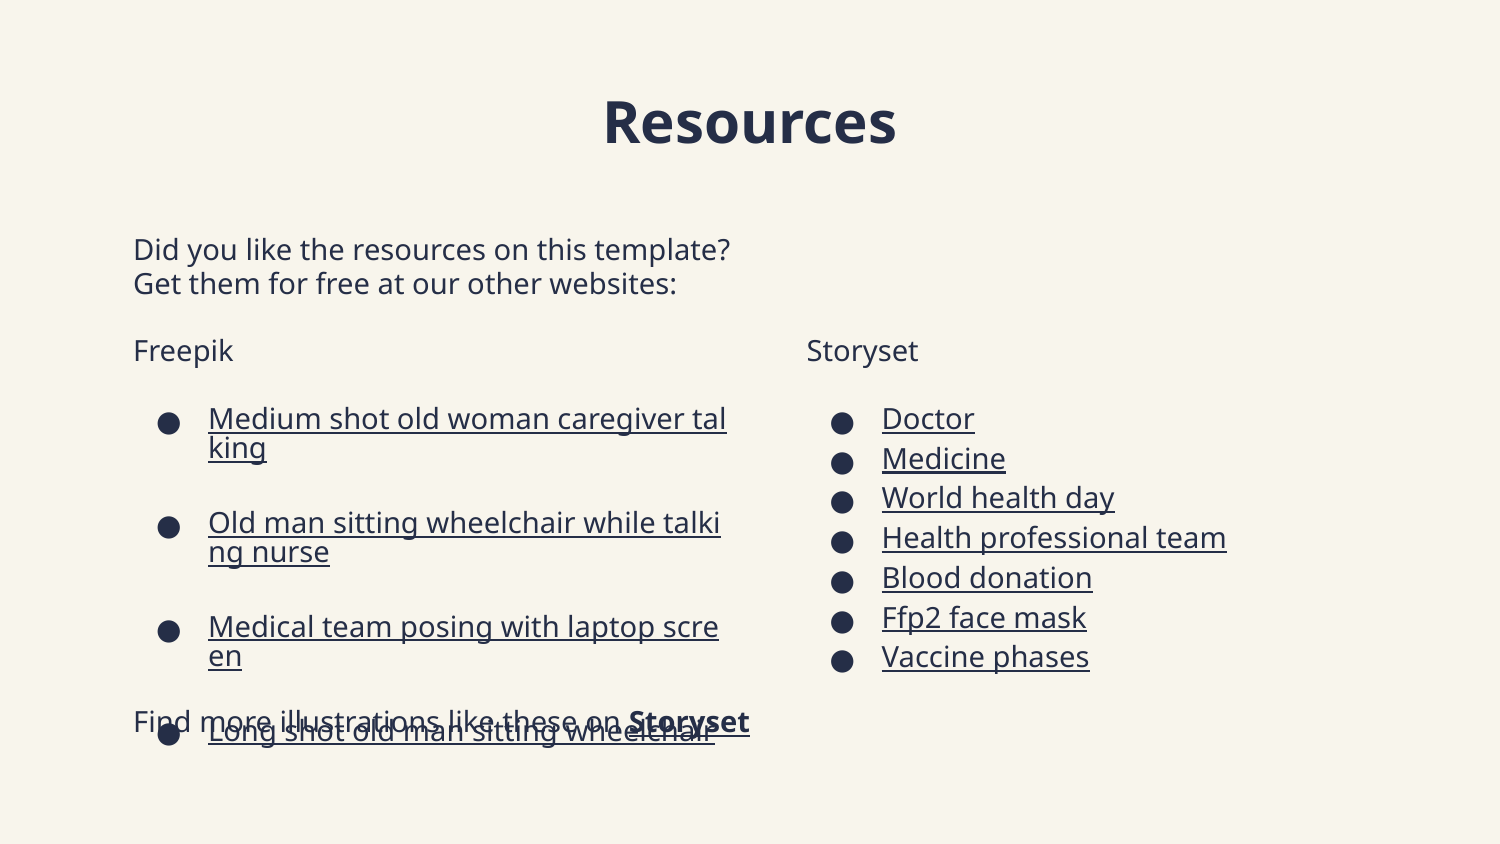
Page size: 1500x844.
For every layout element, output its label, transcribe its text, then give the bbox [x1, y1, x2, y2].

title Resources [118, 72, 1382, 167]
subtitle Storyset Doctor Medicine World health day Health professional team Blood donation Ffp2 face mask Vaccine phases [791, 316, 1391, 659]
subtitle Freepik Medium shot old woman caregiver talking Old man sitting wheelchair while talking nurse Medical team posing with laptop screen Long shot old man sitting wheelchair [118, 317, 750, 659]
list Did you like the resources on this template? Get them for free at our other websites: [118, 215, 892, 317]
list Find more illustrations like these on Storyset [118, 688, 1117, 749]
